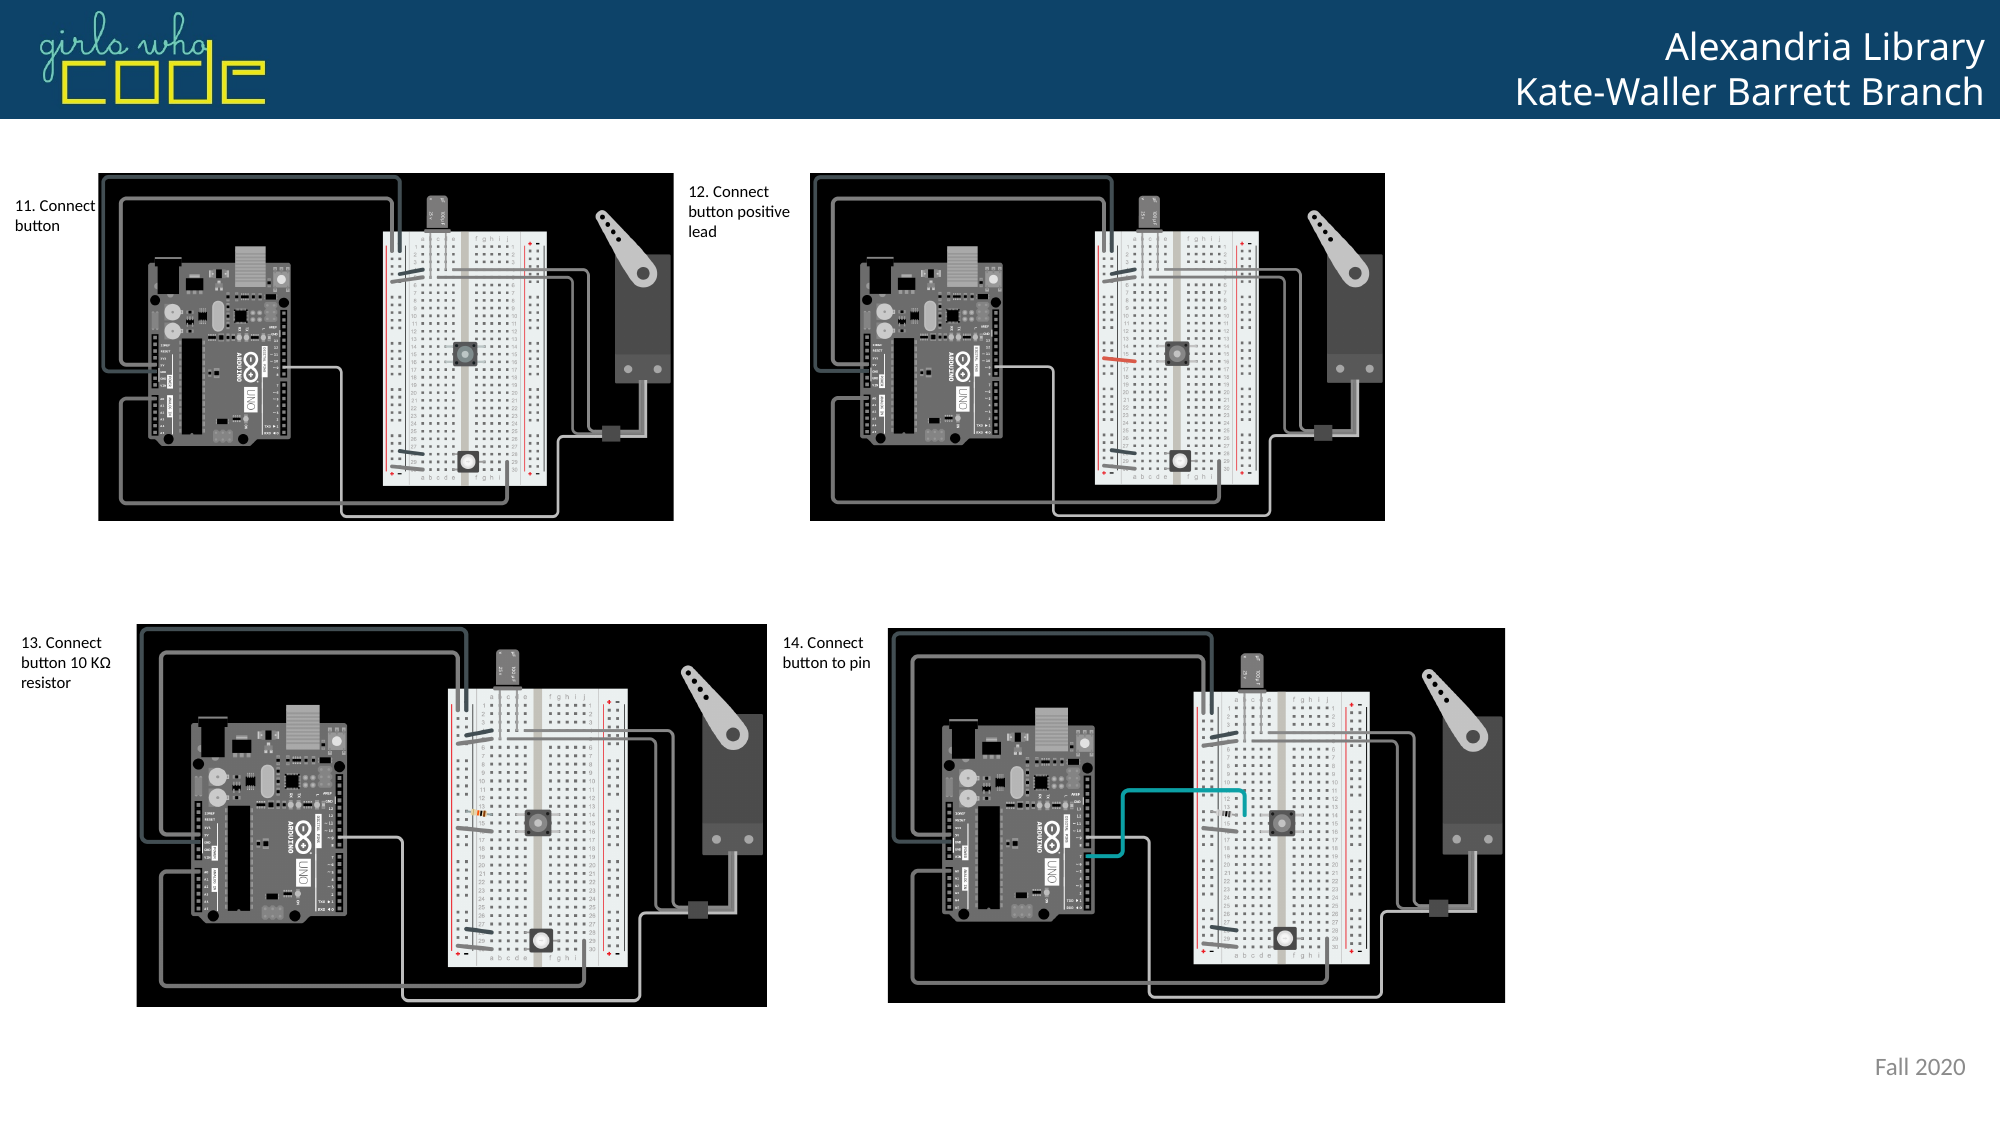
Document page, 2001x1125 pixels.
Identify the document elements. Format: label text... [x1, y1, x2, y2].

text_box 12. Connect button positive lead [674, 173, 810, 248]
picture [136, 624, 767, 1007]
picture [0, 0, 2000, 119]
text_box 13. Connect button 10 KΩ resistor [6, 624, 136, 699]
picture [810, 173, 1385, 521]
slide_number Fall 2020 [1531, 1035, 1982, 1096]
text_box 11. Connect button [0, 187, 98, 243]
text_box 14. Connect button to pin [768, 624, 905, 680]
picture [887, 628, 1506, 1003]
picture [98, 173, 674, 521]
